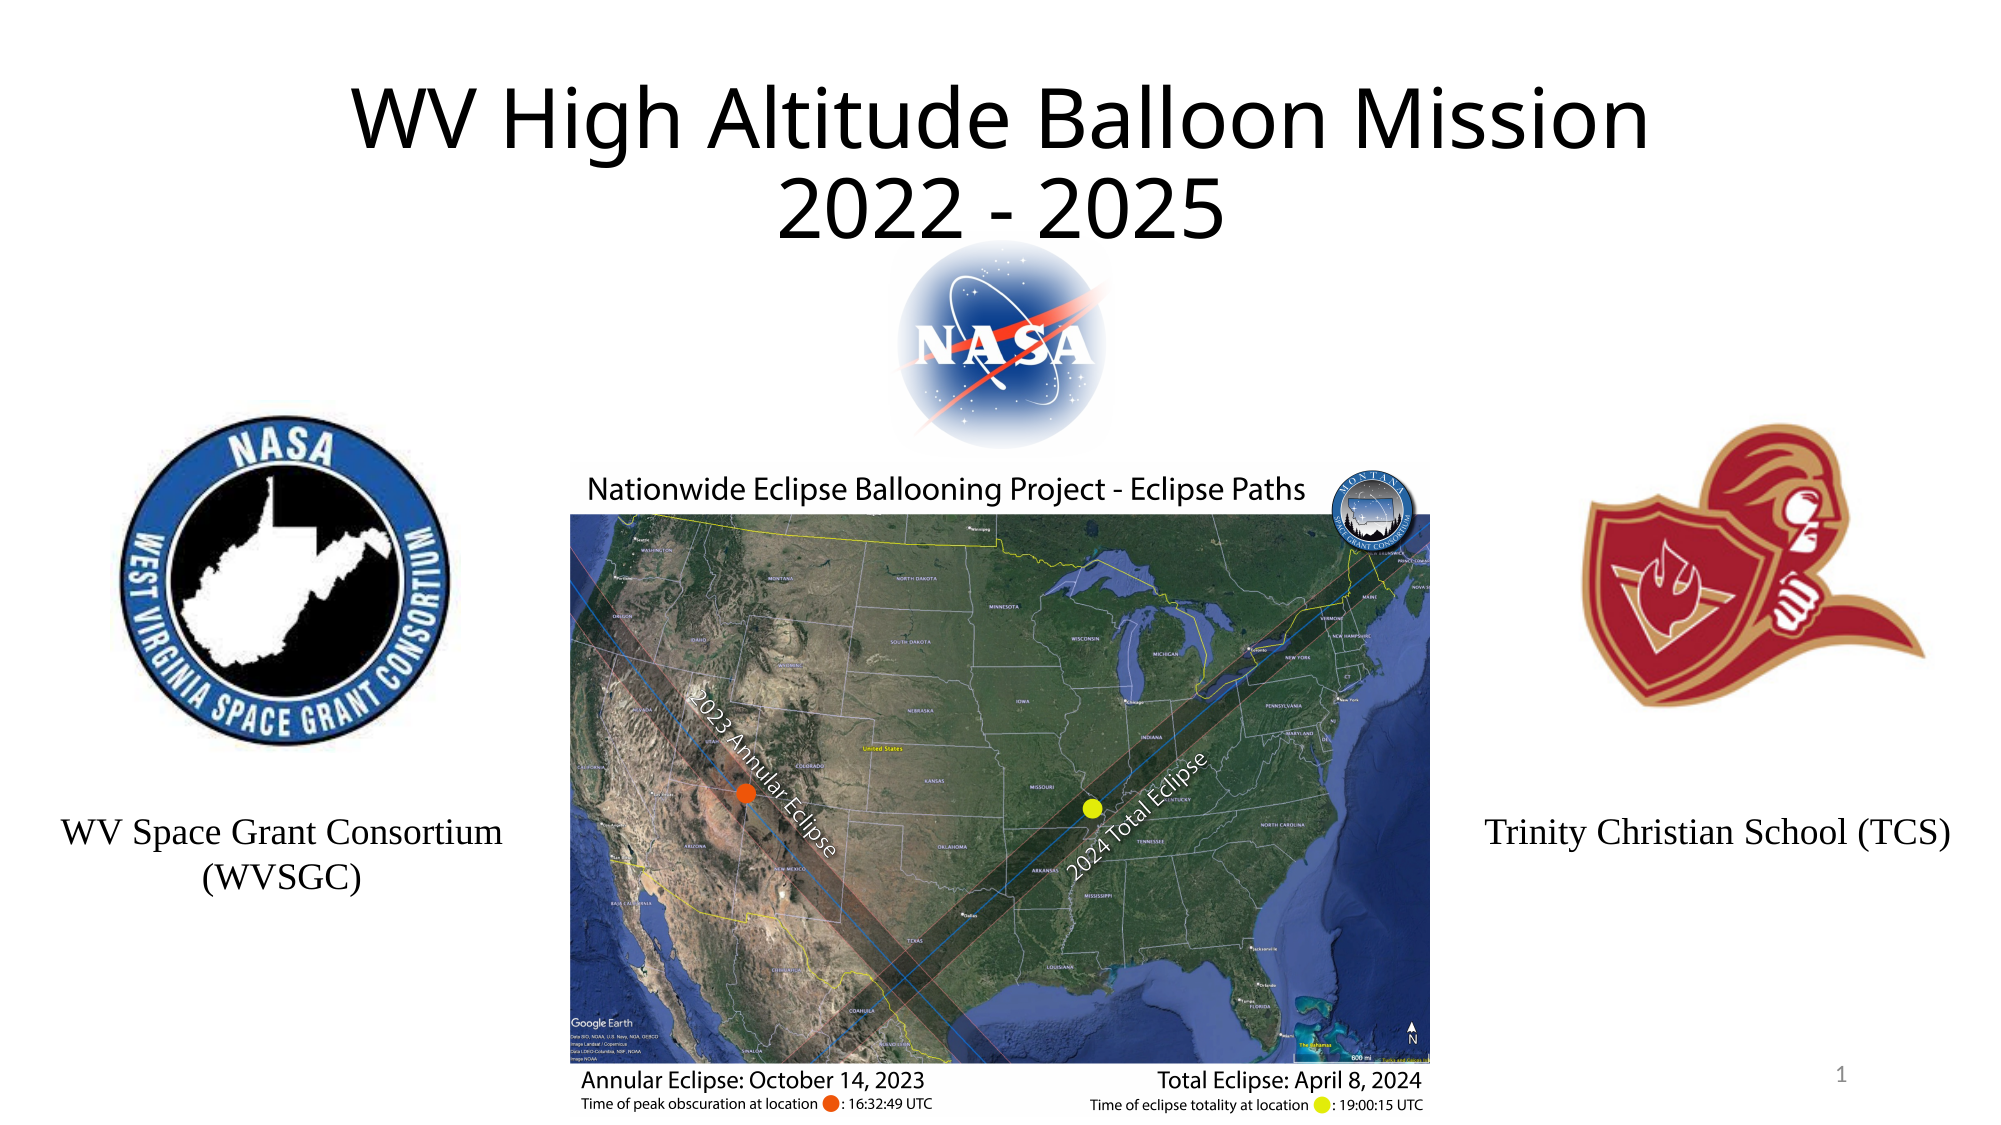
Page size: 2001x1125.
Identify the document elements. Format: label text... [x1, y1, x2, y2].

text_box WV Space Grant Consortium (WVSGC) [0, 799, 564, 905]
slide_number 1 [1430, 1042, 1863, 1103]
title WV High Altitude Balloon Mission 2022 - 2025 [12, 56, 1991, 265]
text_box Trinity Christian School (TCS) [1435, 799, 2000, 860]
picture [110, 400, 461, 753]
picture [570, 226, 1430, 1117]
picture [1551, 400, 1938, 737]
